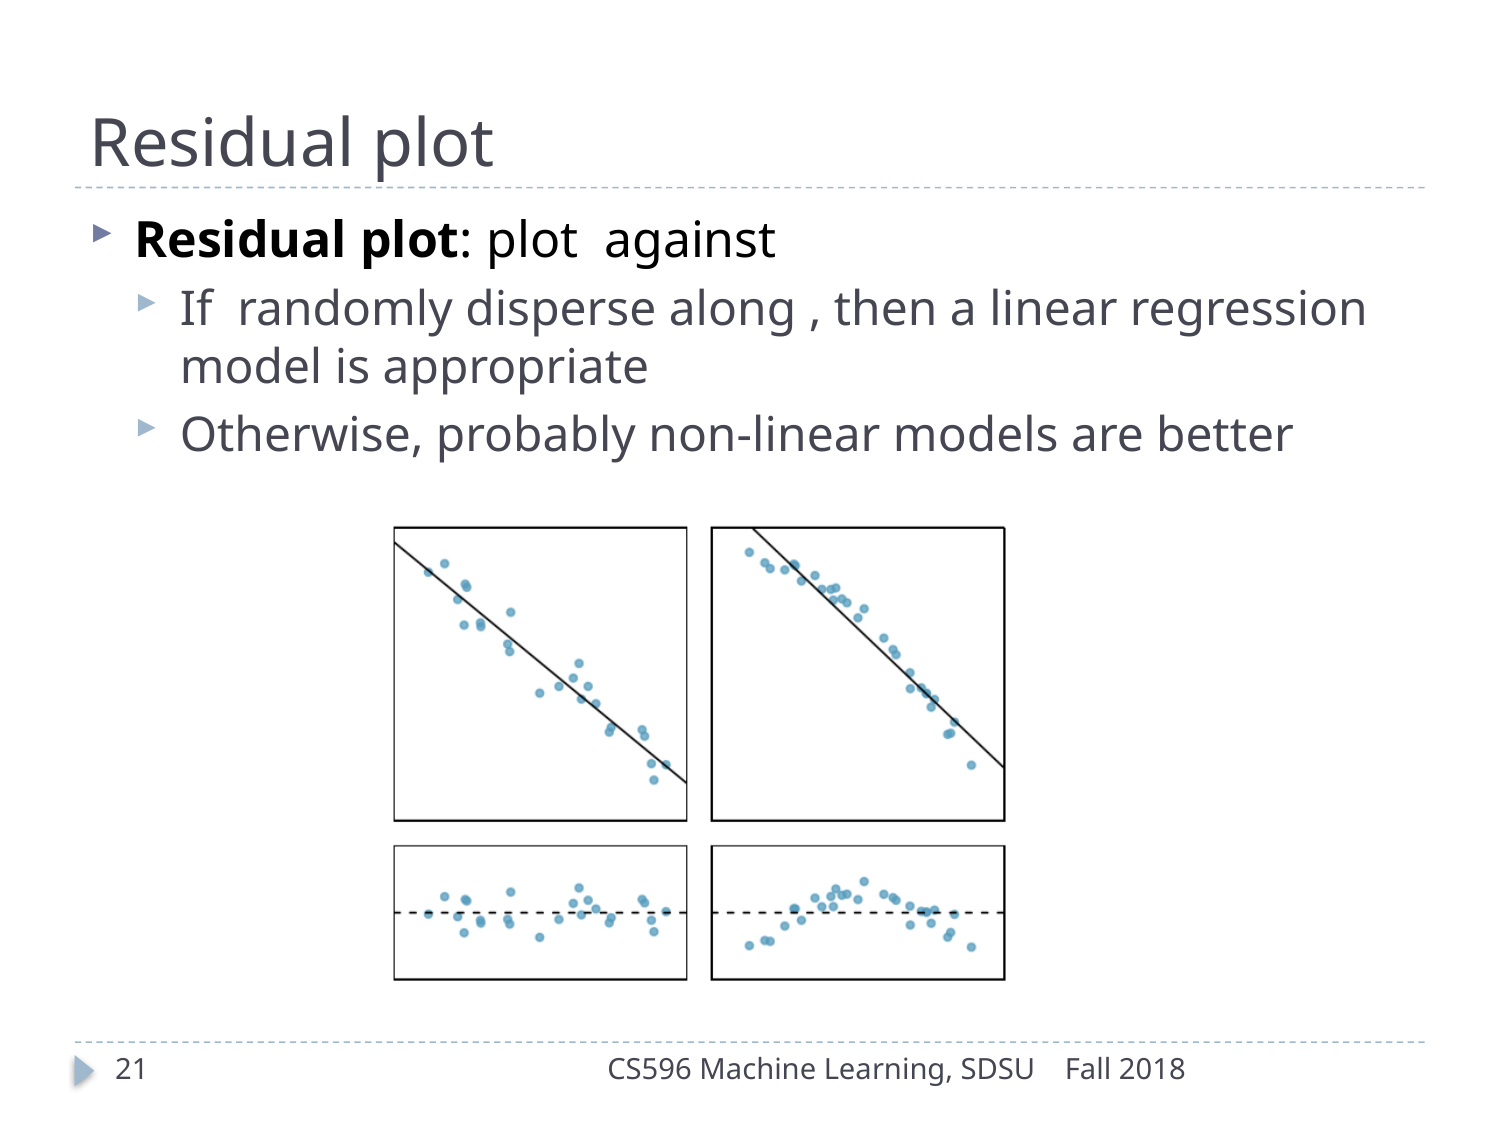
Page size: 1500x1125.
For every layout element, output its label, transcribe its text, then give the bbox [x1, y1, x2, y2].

footer CS596 Machine Learning, SDSU [475, 1042, 1051, 1103]
title Residual plot [75, 24, 1425, 188]
slide_number Fall 2018 [1051, 1042, 1426, 1103]
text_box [374, 500, 1401, 1011]
slide_number 21 [100, 1042, 426, 1103]
